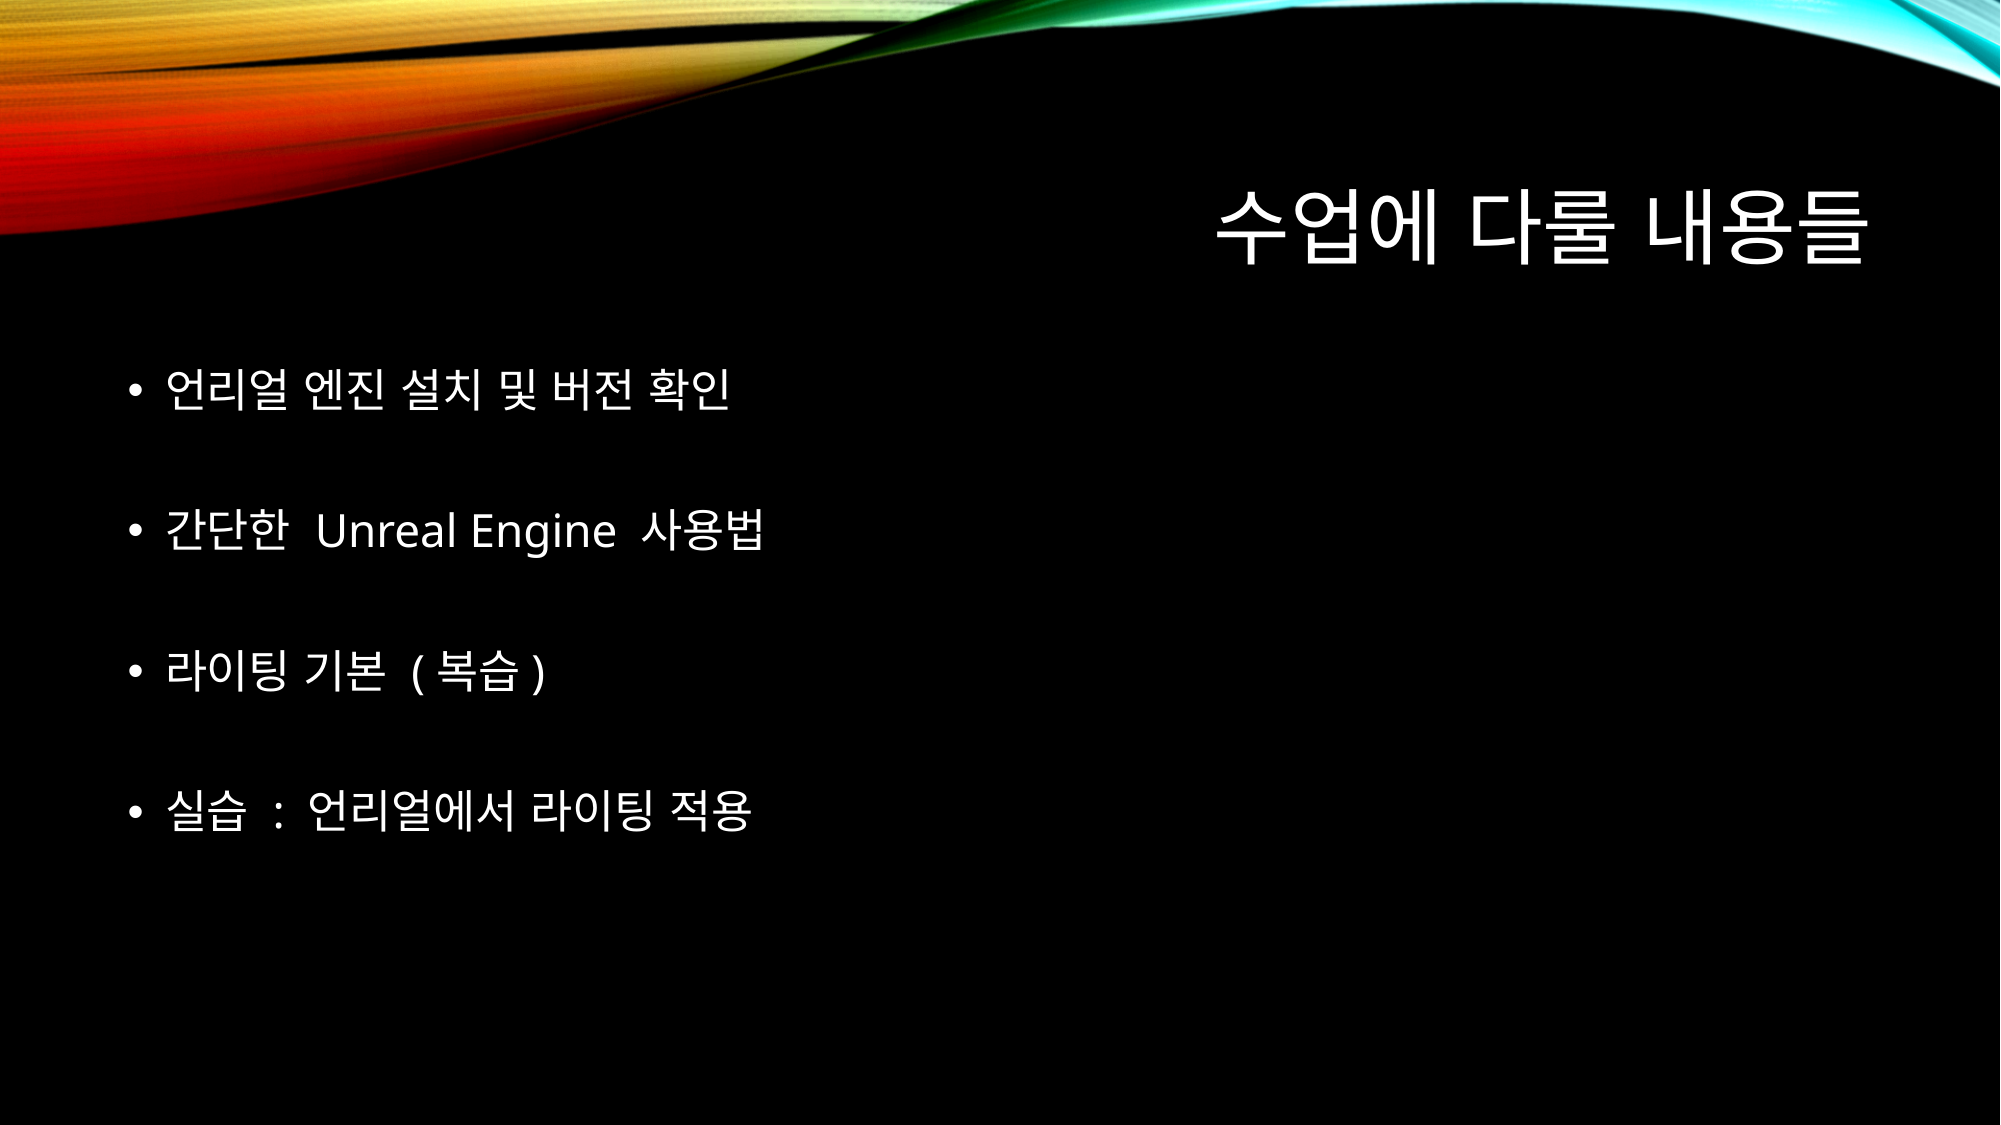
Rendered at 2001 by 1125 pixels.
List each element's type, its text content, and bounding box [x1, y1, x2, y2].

picture [0, 0, 2000, 237]
list 언리얼 엔진 설치 및 버전 확인 간단한 Unreal Engine 사용법 라이팅 기본 (복습) 실습 : 언리얼에서 라이팅 적용 [112, 360, 1888, 1021]
title 수업에 다룰 내용들 [474, 125, 1888, 338]
